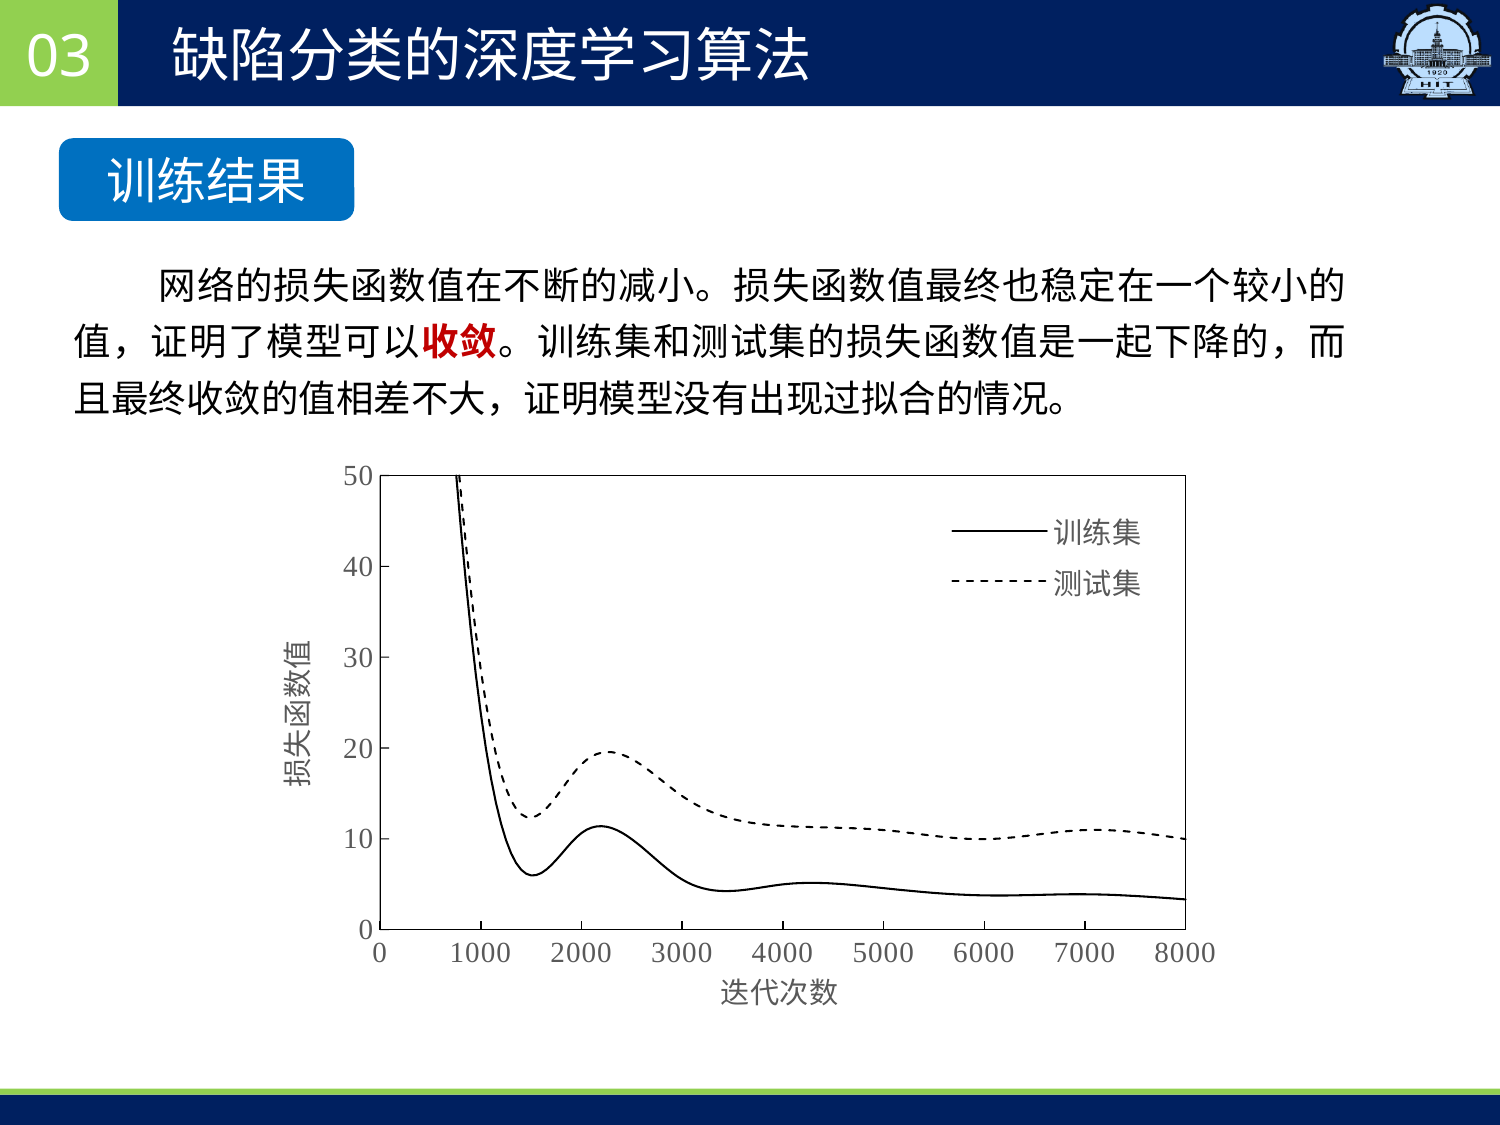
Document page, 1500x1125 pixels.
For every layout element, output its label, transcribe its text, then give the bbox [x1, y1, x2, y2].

list 缺陷分类的深度学习算法 [156, 0, 1361, 107]
text_box 训练结果 [58, 138, 355, 221]
list 03 [0, 0, 119, 107]
chart [265, 446, 1235, 1020]
text_box 网络的损失函数值在不断的减小。损失函数值最终也稳定在一个较小的值，证明了模型可以收敛。训练集和测试集的损失函数值是一起下降的，而且最终收敛的值相差不大，证明模型没有出现过拟合的情况。 [59, 243, 1361, 427]
